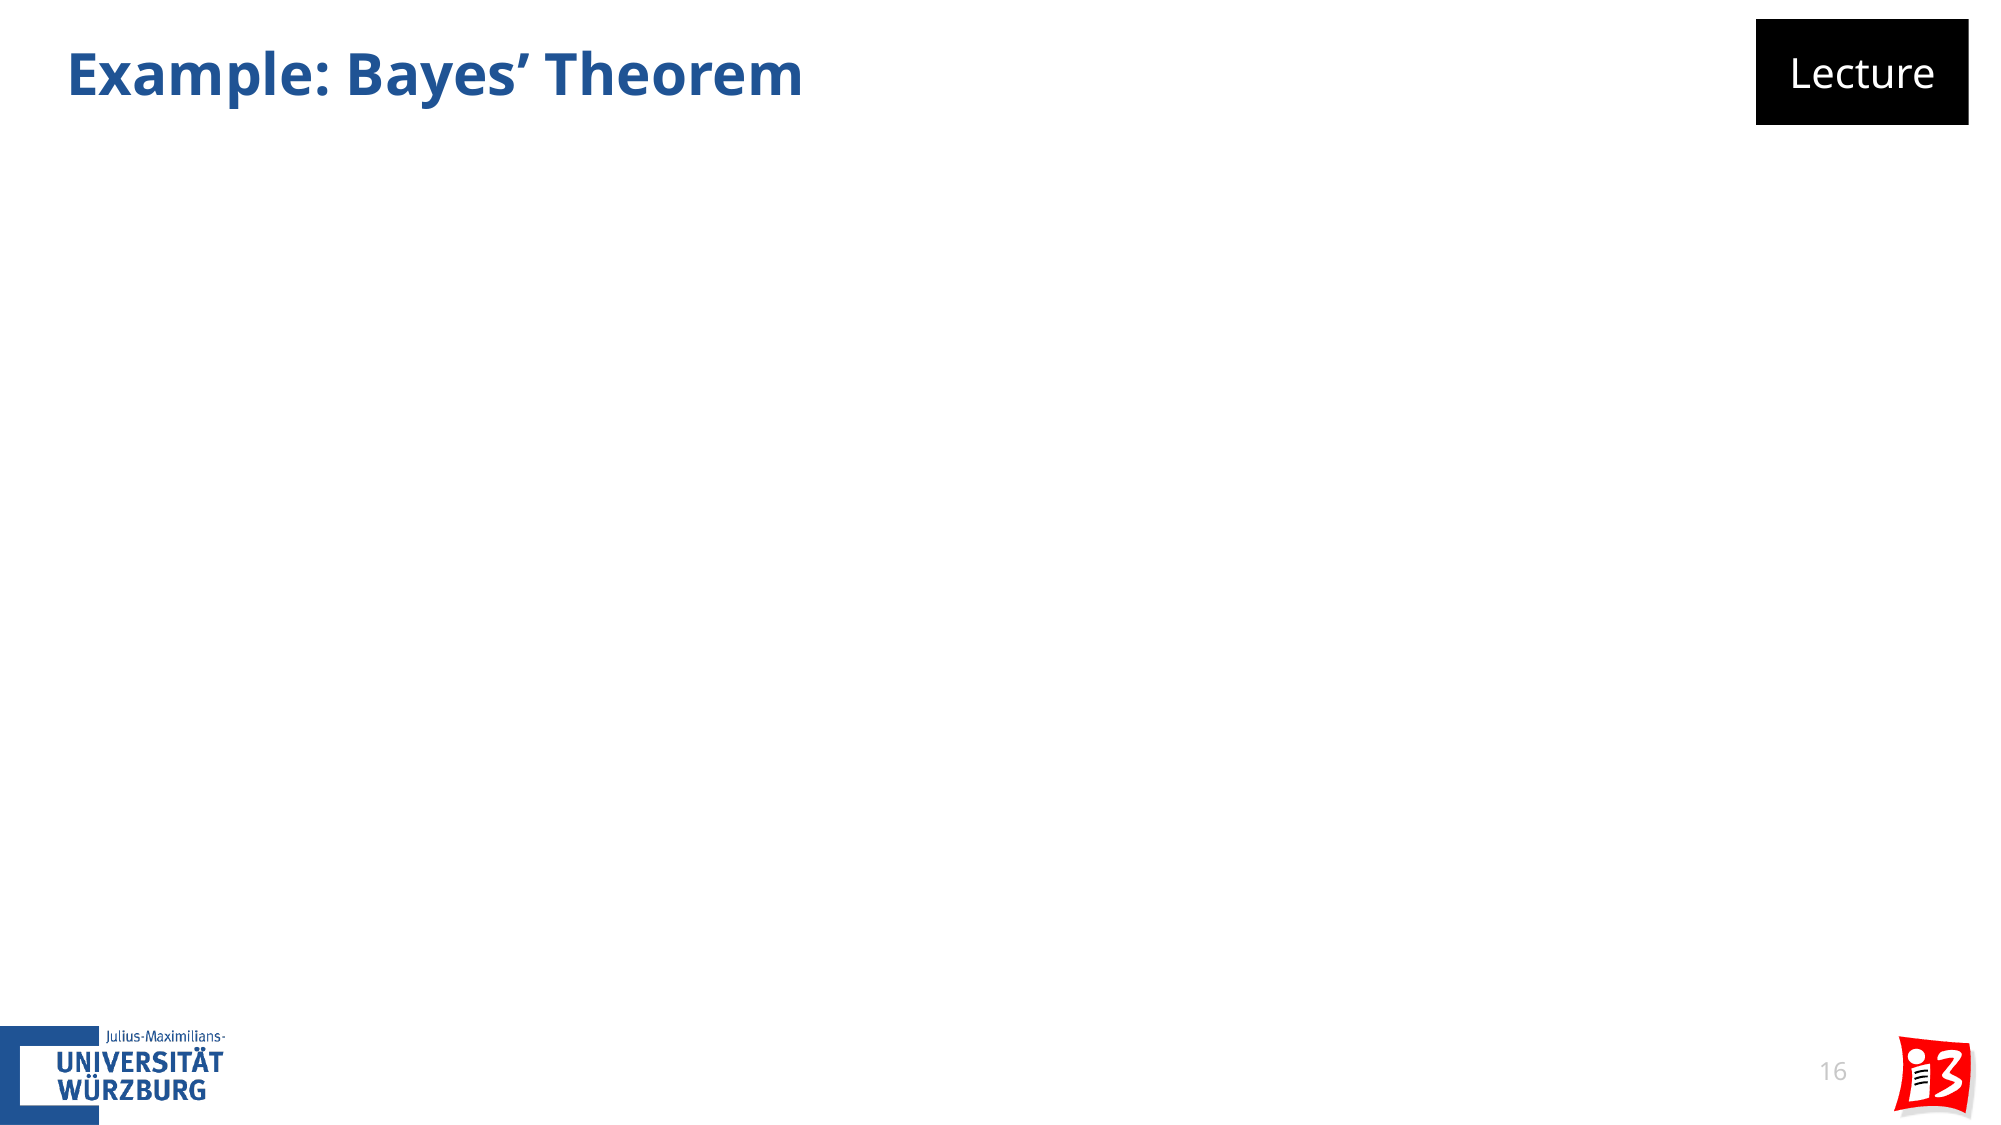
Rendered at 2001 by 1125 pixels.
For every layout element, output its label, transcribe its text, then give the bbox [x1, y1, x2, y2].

picture [0, 1026, 225, 1125]
title Example: Bayes’ Theorem [51, 18, 1800, 126]
slide_number 16 [1412, 1042, 1863, 1103]
text_box Lecture [1756, 19, 1969, 125]
